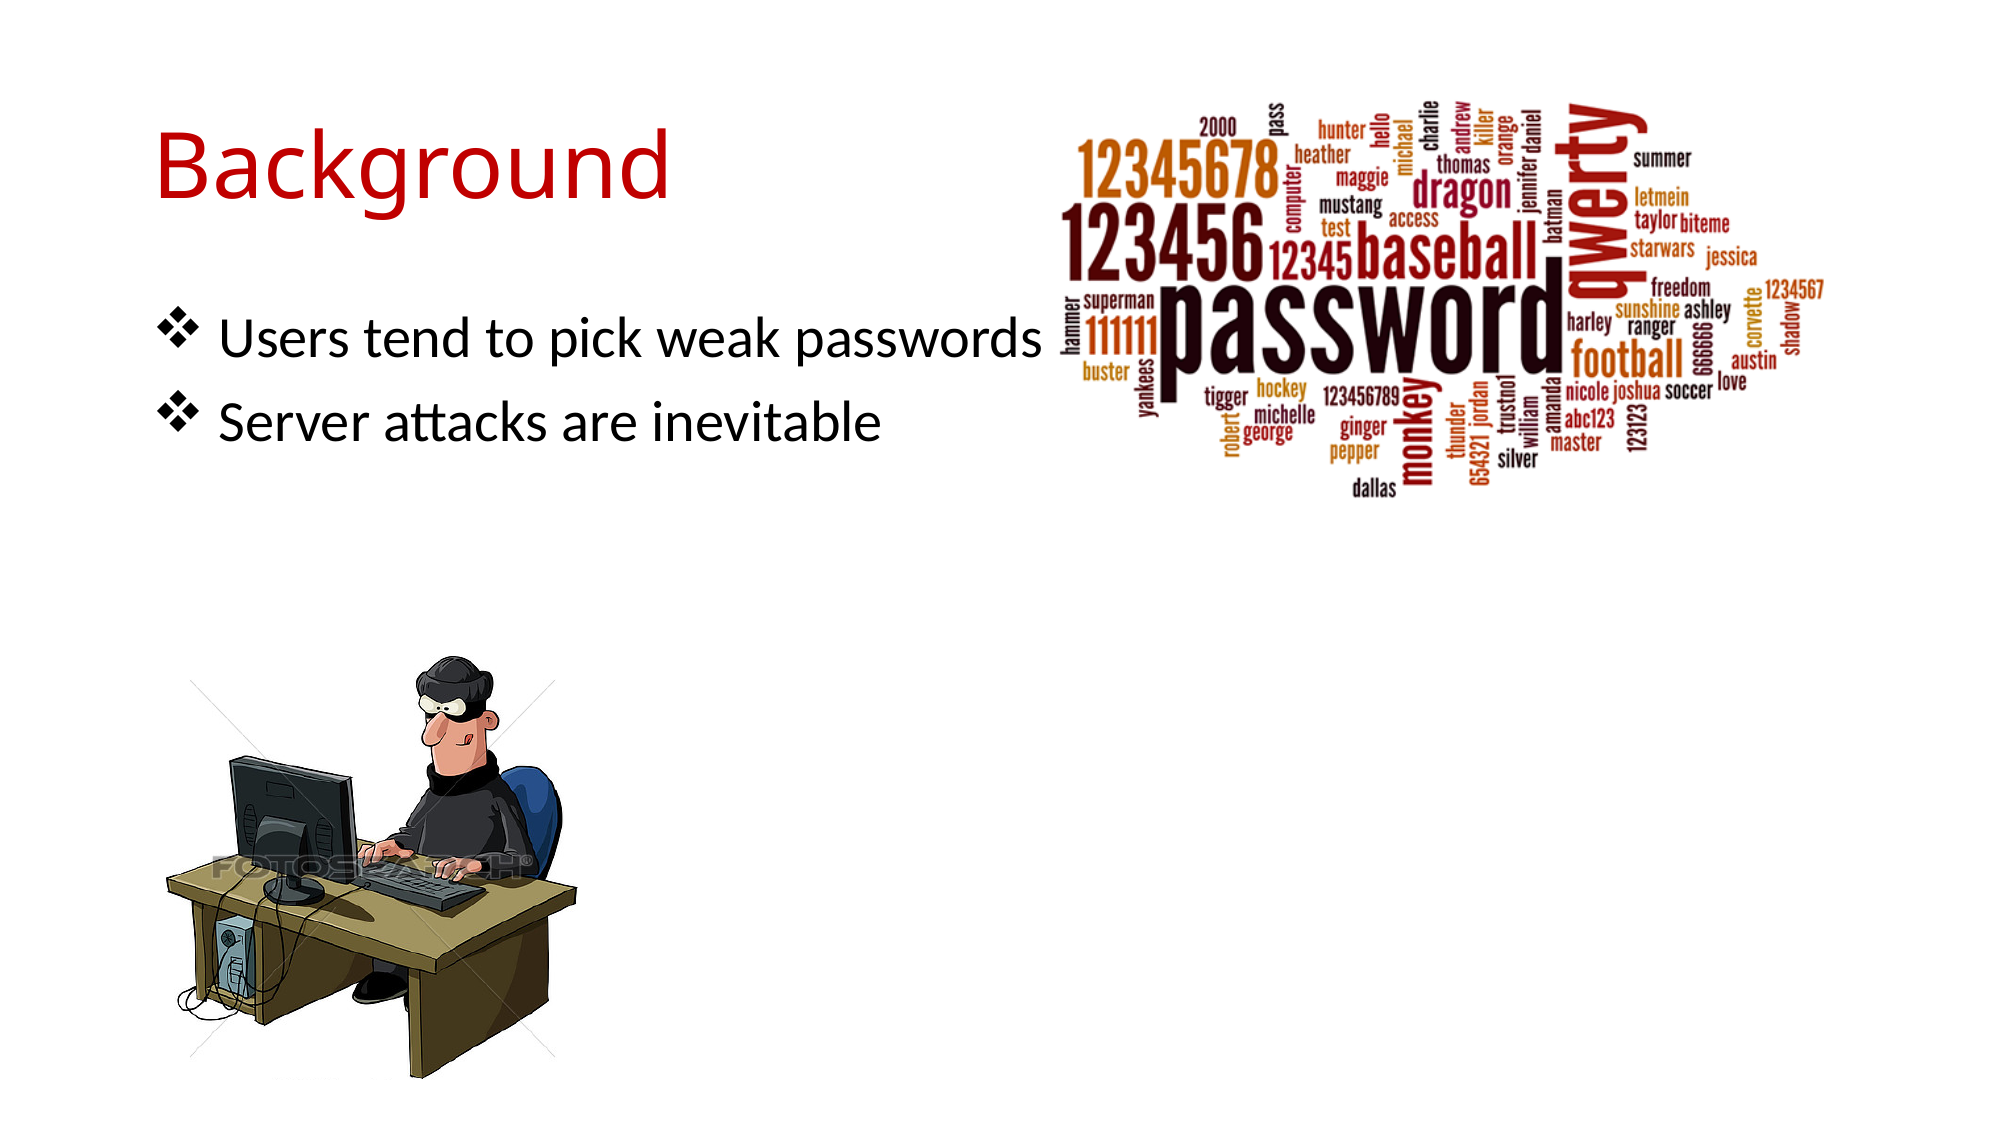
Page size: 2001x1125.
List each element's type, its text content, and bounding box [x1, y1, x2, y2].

list Users tend to pick weak passwords Server attacks are inevitable [137, 299, 1863, 1014]
picture [165, 656, 578, 1093]
picture [1047, 87, 1837, 512]
title Background [137, 59, 1863, 278]
